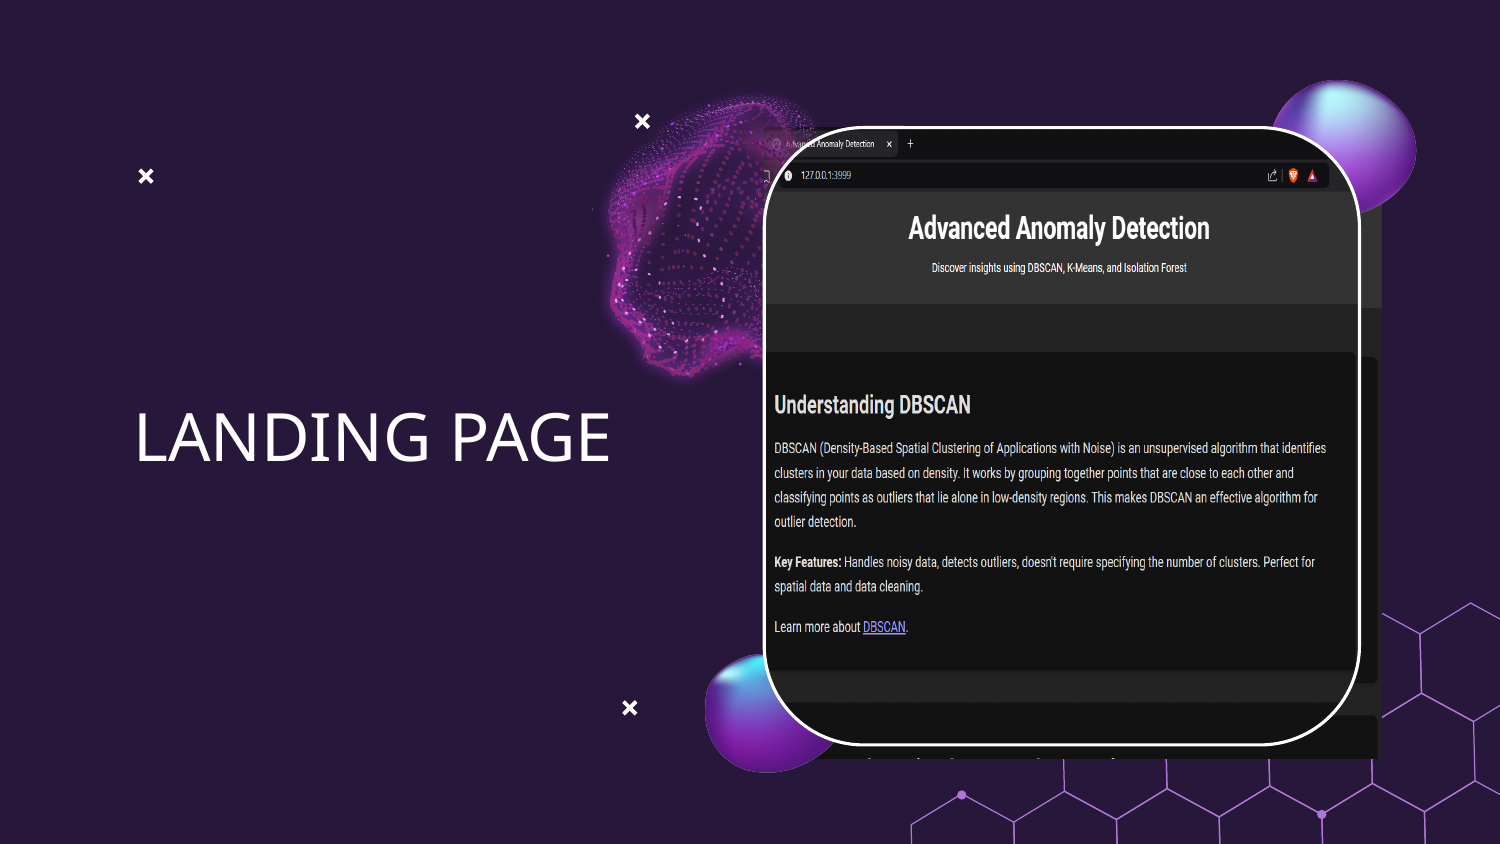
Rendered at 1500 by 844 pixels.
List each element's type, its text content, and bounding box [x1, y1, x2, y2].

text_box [139, 169, 153, 183]
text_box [623, 701, 637, 715]
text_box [635, 114, 649, 128]
title LANDING PAGE [118, 222, 708, 490]
picture [592, 59, 1436, 795]
